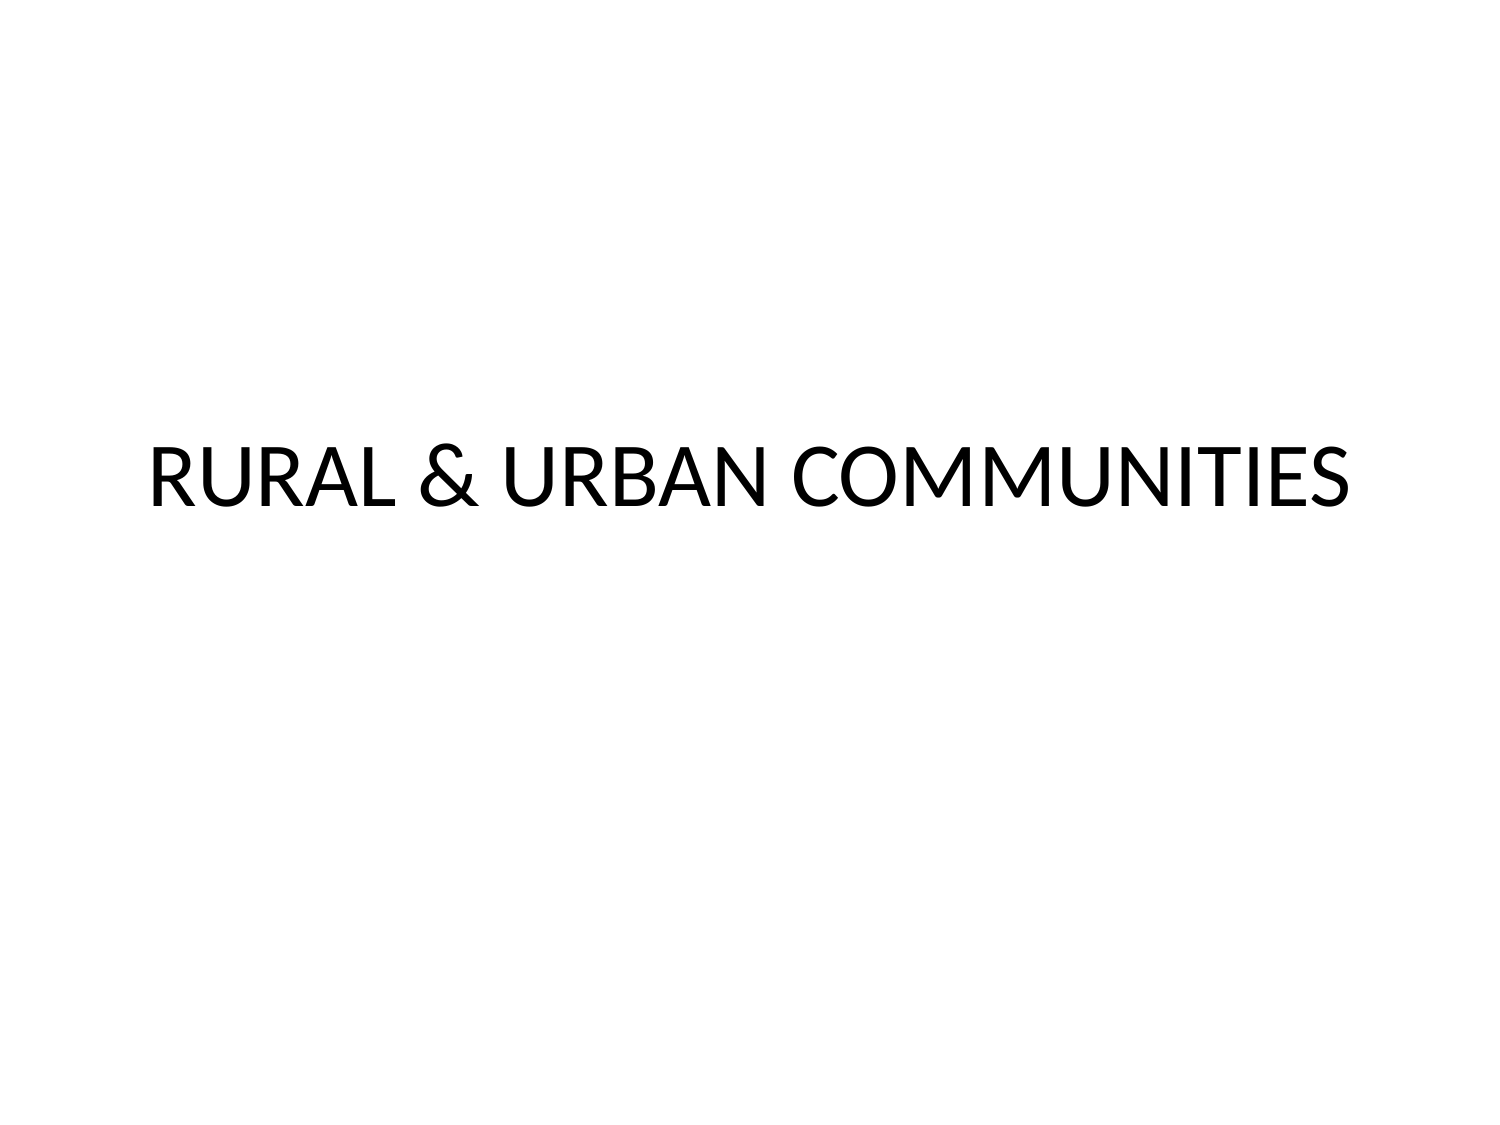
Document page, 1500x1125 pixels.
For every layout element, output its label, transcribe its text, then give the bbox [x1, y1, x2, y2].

title RURAL & URBAN COMMUNITIES [112, 349, 1388, 591]
